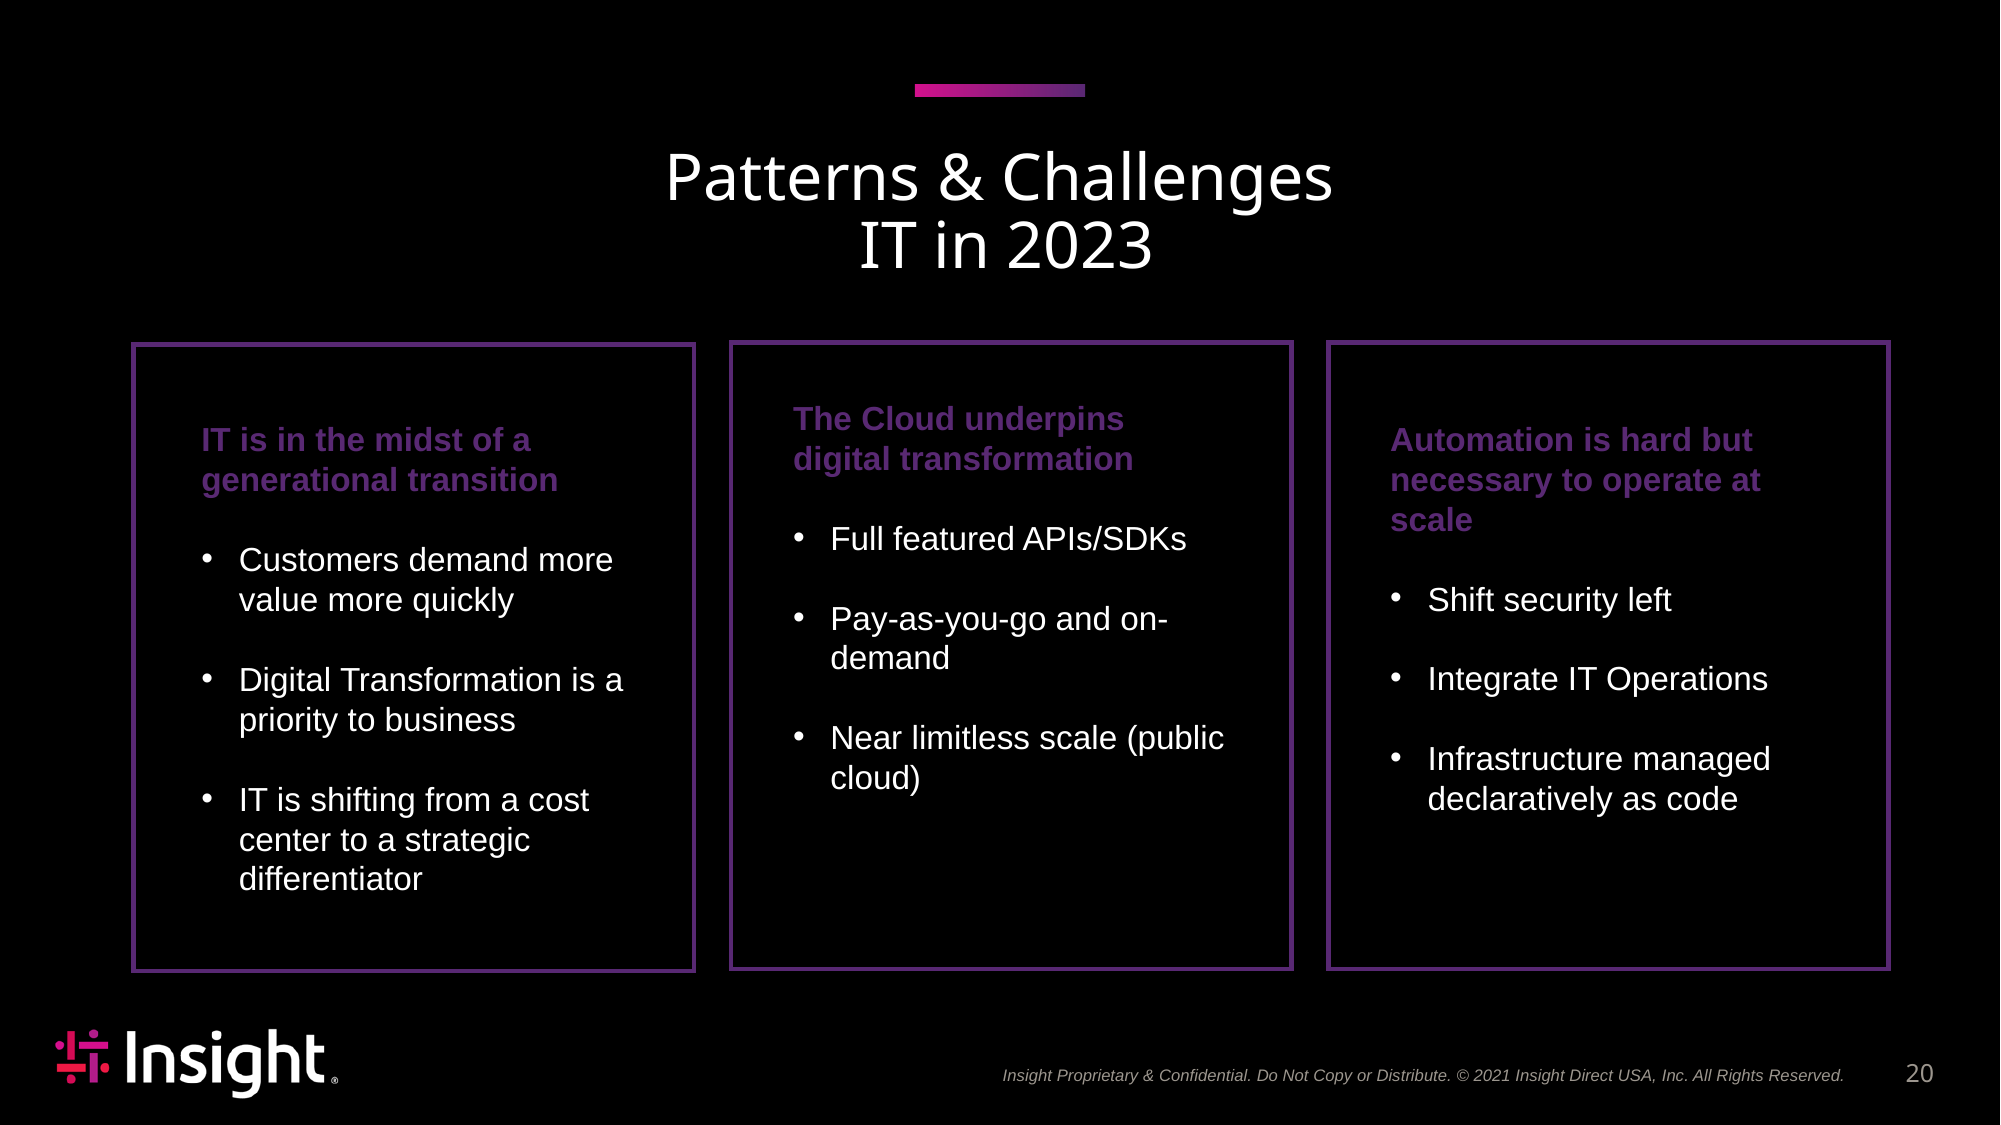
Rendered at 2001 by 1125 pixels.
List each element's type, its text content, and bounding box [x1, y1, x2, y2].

text_box The Cloud underpins digital transformation Full featured APIs/SDKs Pay-as-you-go and on-demand Near limitless scale (public cloud) [788, 393, 1234, 801]
text_box [1328, 342, 1889, 969]
text_box [914, 84, 1086, 97]
picture [27, 1001, 365, 1125]
text_box IT in 2023 [855, 199, 1159, 286]
text_box [133, 344, 695, 971]
text_box Patterns & Challenges [660, 131, 1340, 218]
text_box Automation is hard but necessary to operate at scale Shift security left Integrate IT Operations Infrastructure managed declaratively as code [1386, 413, 1831, 941]
text_box [730, 342, 1292, 969]
